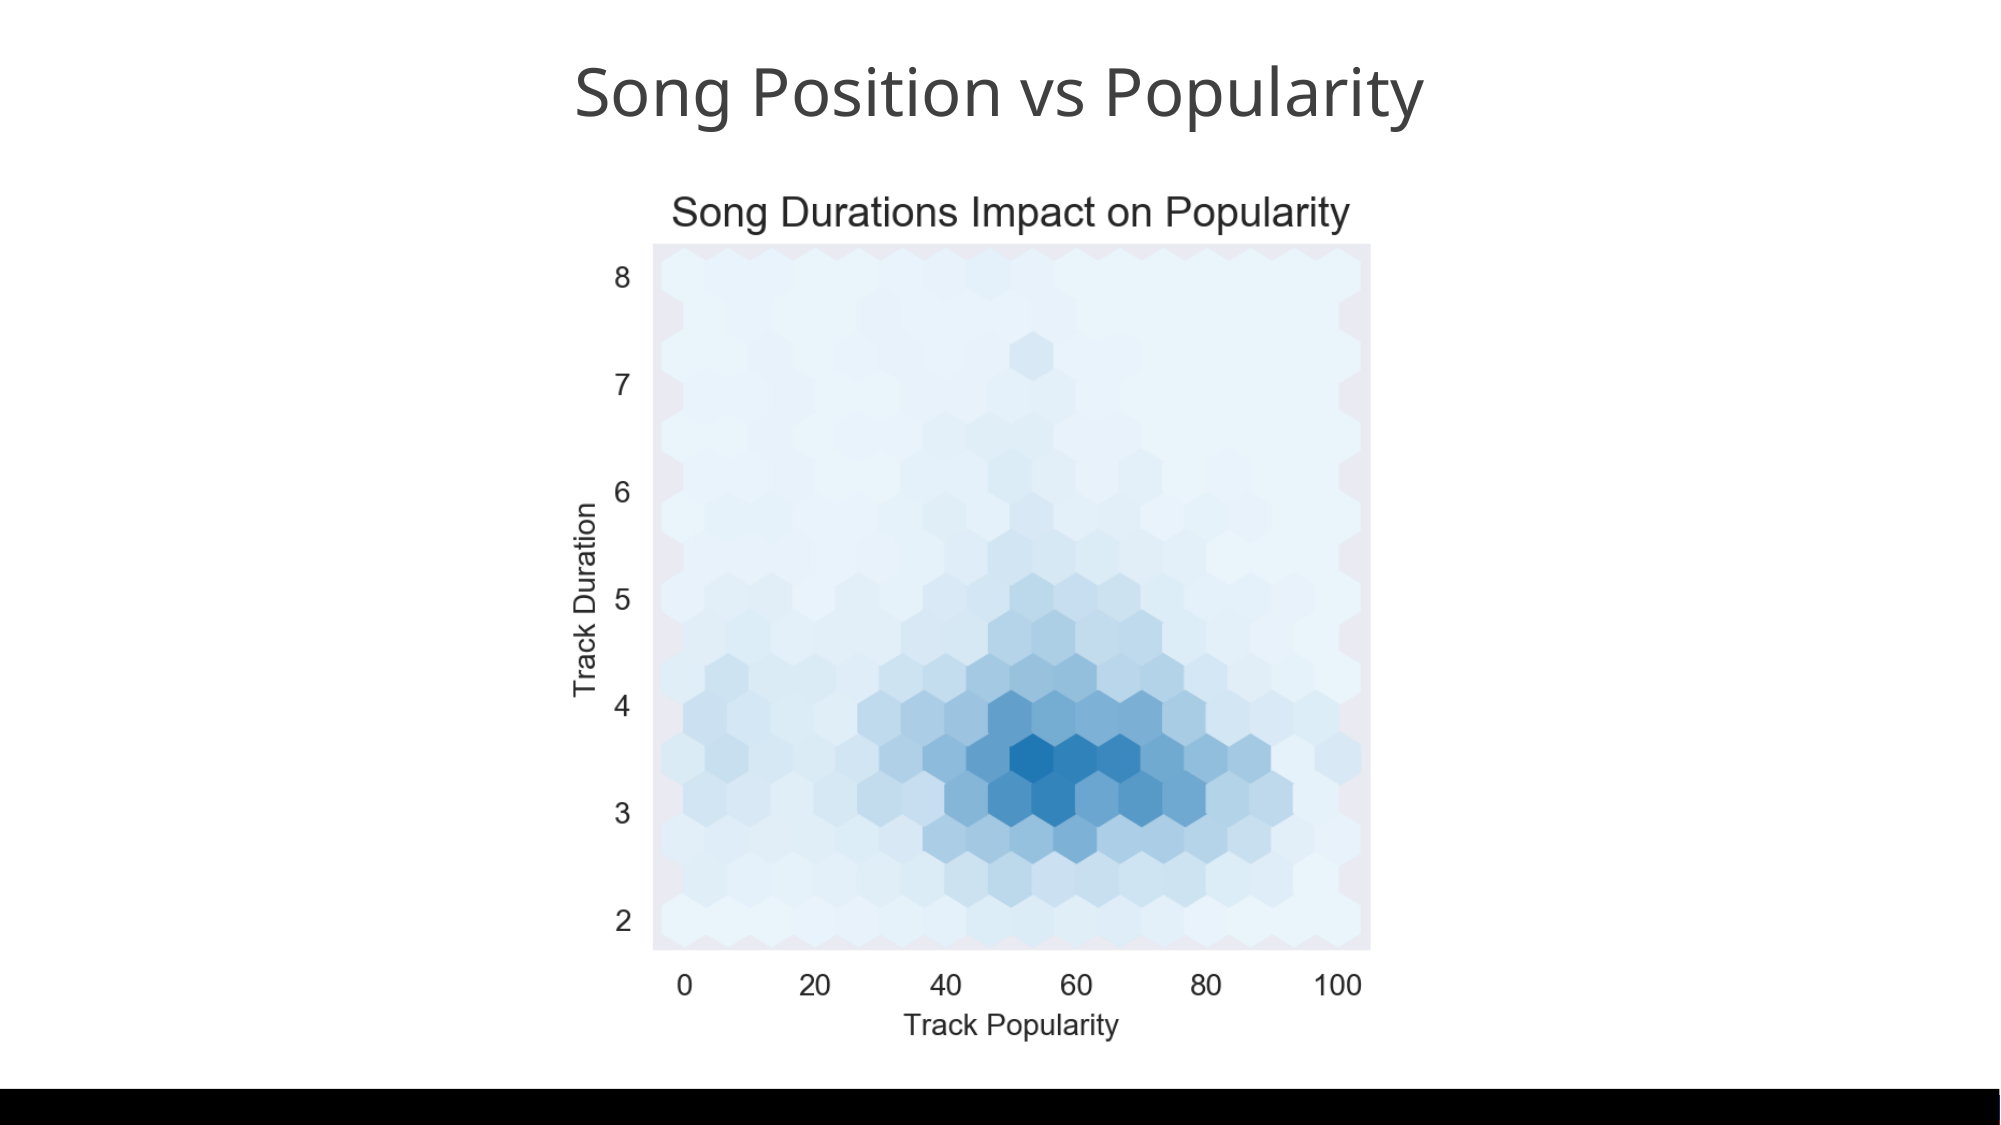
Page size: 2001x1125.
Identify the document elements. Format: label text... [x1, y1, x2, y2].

picture [553, 175, 1391, 1062]
title Song Position vs Popularity [59, 59, 1942, 148]
text_box [0, 1088, 2000, 1125]
